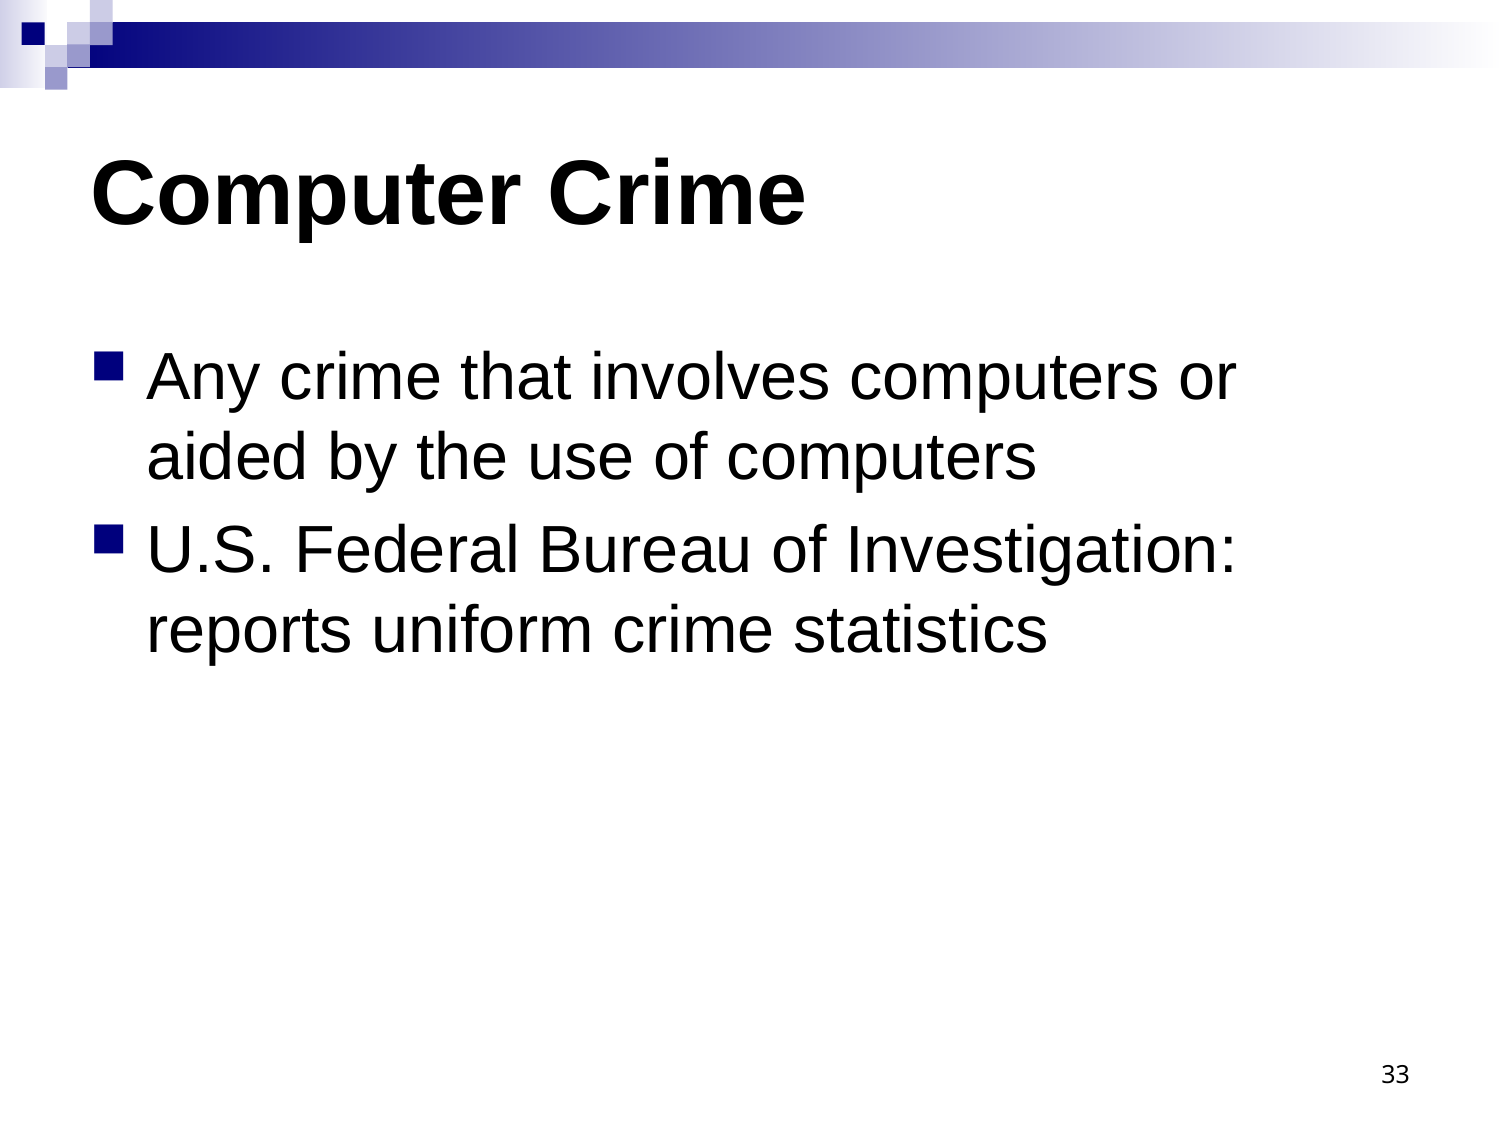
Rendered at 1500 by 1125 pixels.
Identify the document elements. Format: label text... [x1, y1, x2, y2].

slide_number 33 [1074, 1024, 1426, 1101]
title Computer Crime [75, 75, 1425, 300]
list Any crime that involves computers or aided by the use of computers U.S. Federal Bureau of Investigation: reports uniform crime statistics [75, 324, 1425, 963]
